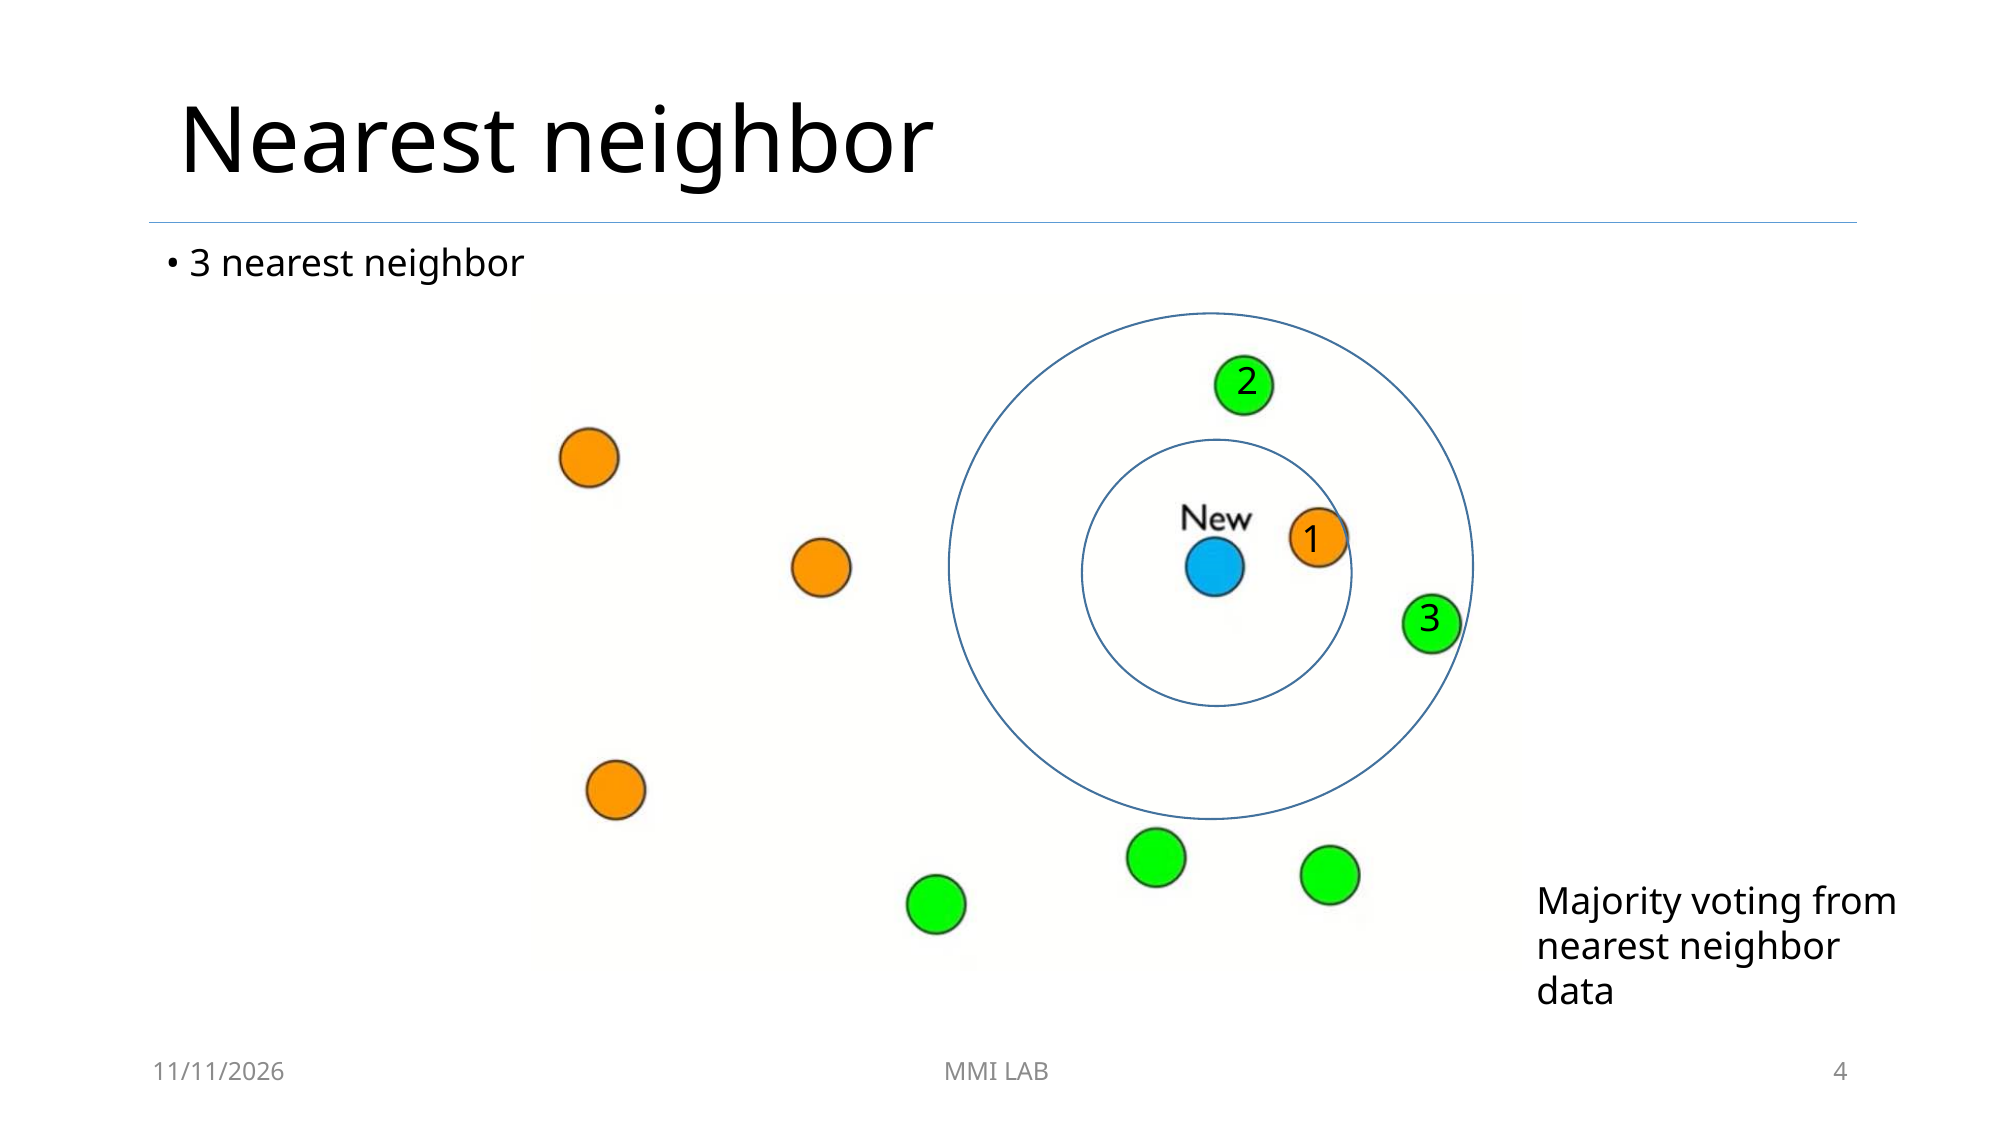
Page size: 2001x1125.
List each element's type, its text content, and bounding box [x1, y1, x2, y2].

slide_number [137, 1042, 588, 1103]
text_box • 3 nearest neighbor [151, 231, 663, 292]
slide_number 4 [1412, 1042, 1863, 1103]
text_box Majority voting from nearest neighbor data [1521, 869, 1942, 1020]
picture [531, 294, 1522, 971]
footer MMI LAB [662, 1042, 1338, 1103]
title Nearest neighbor [164, 34, 1889, 252]
